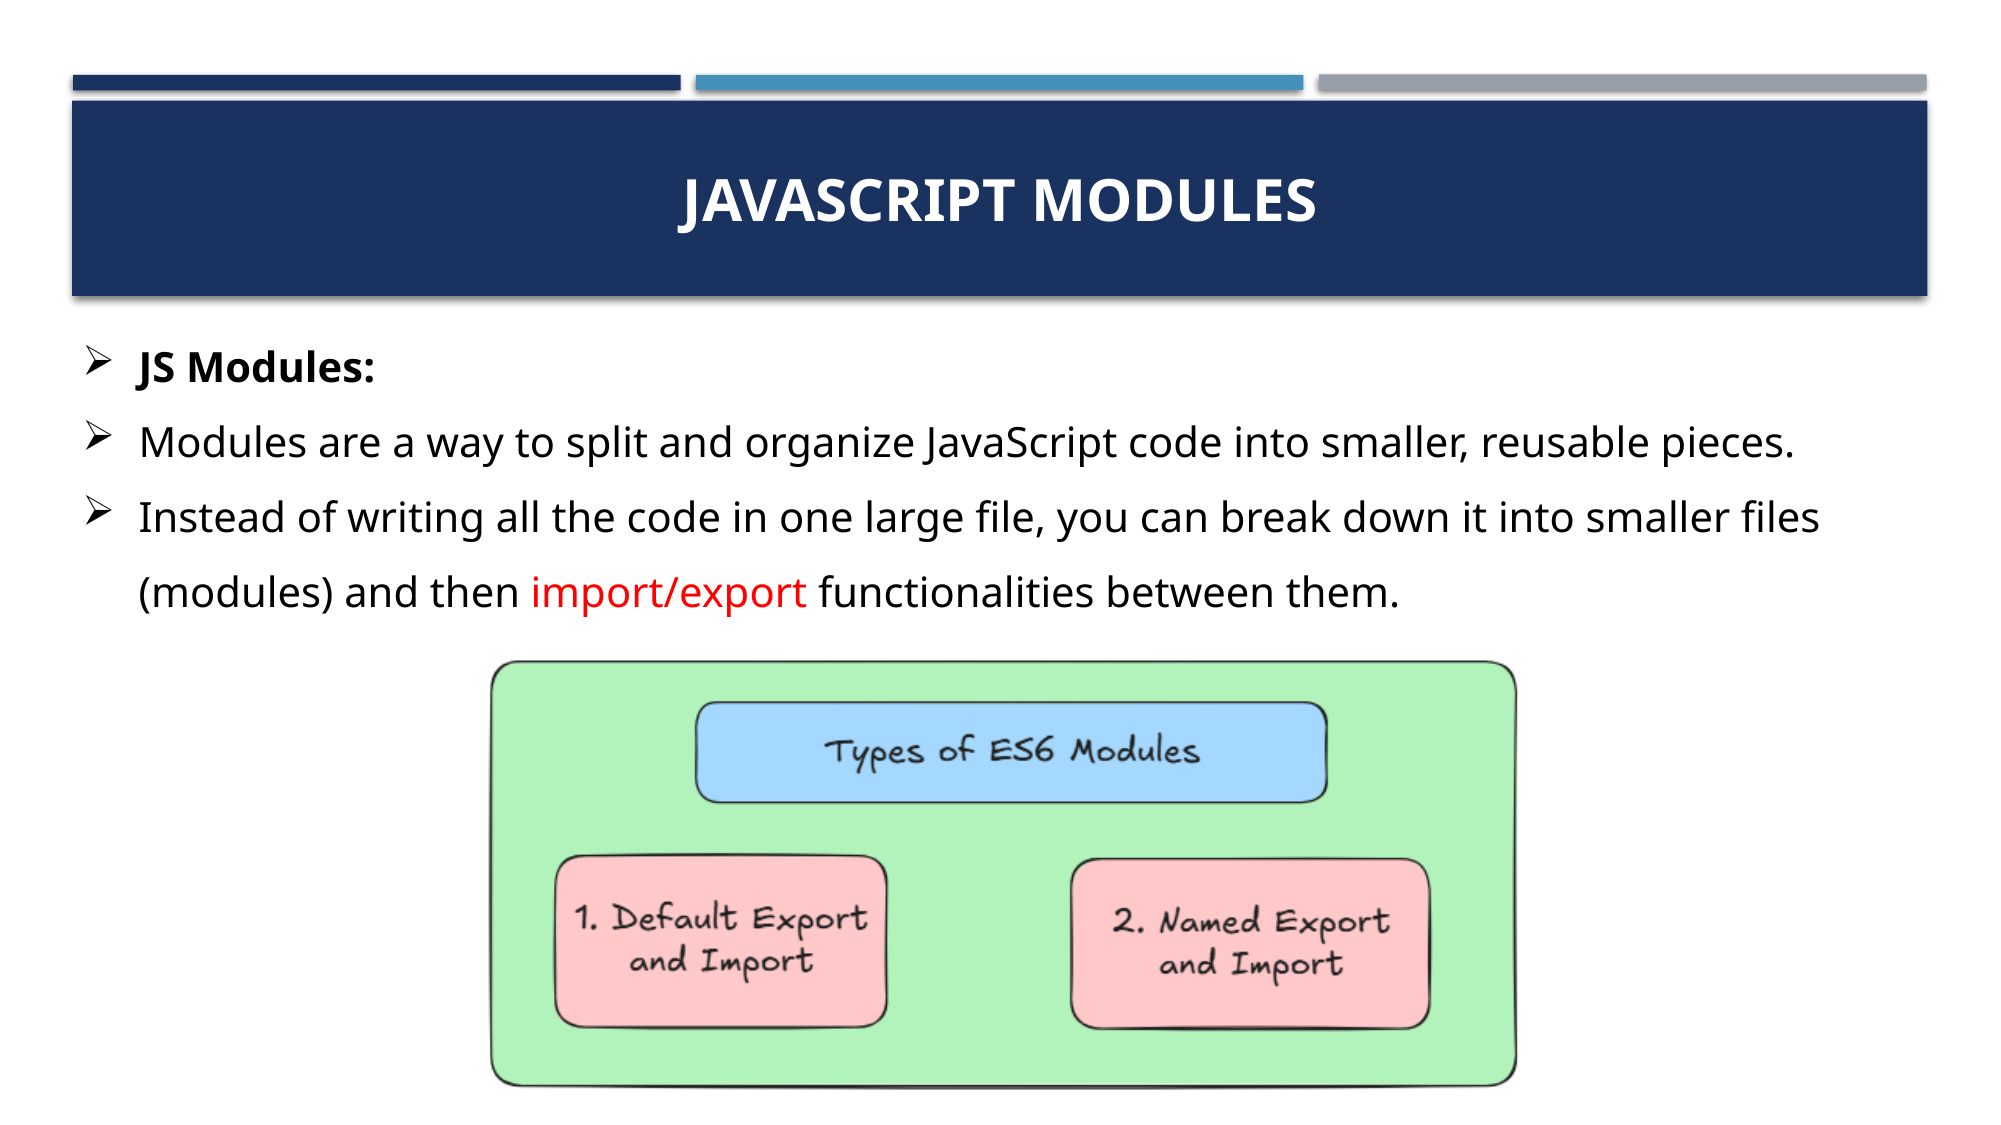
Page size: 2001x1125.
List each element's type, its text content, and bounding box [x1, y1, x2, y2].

text_box JS Modules: Modules are a way to split and organize JavaScript code into smaller, reusable pieces. Instead of writing all the code in one large file, you can break down it into smaller files (modules) and then import/export functionalities between them. [67, 308, 1933, 624]
picture [477, 653, 1523, 1094]
title Javascript Modules [95, 115, 1905, 282]
